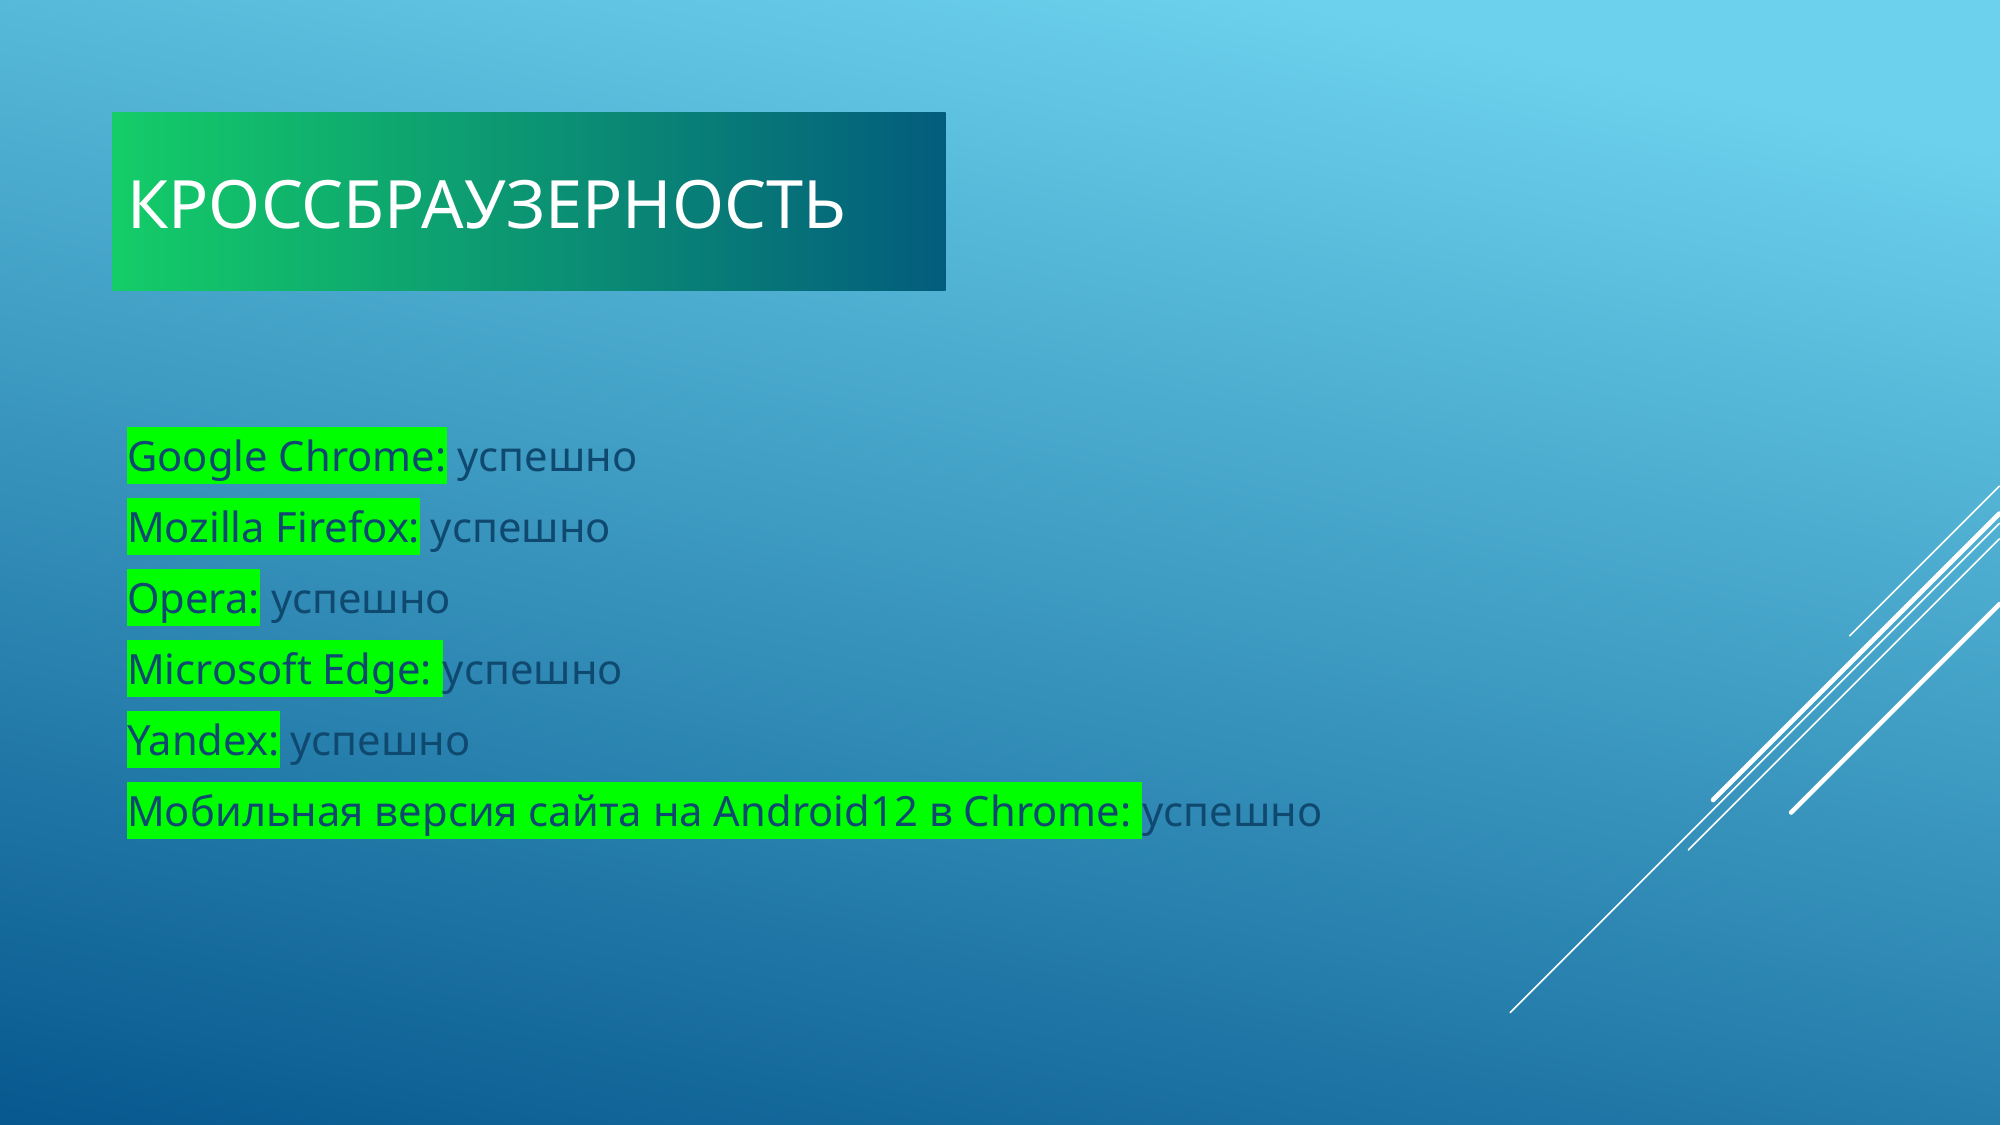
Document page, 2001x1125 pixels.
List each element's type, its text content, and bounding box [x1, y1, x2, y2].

list Google Chrome: успешно Mozilla Firefox: успешно Opera: успешно Microsoft Edge: успешно Yandex: успешно Мобильная версия сайта на Android12 в Chrome: успешно [112, 352, 1513, 984]
title Кроссбраузерность [112, 112, 946, 291]
